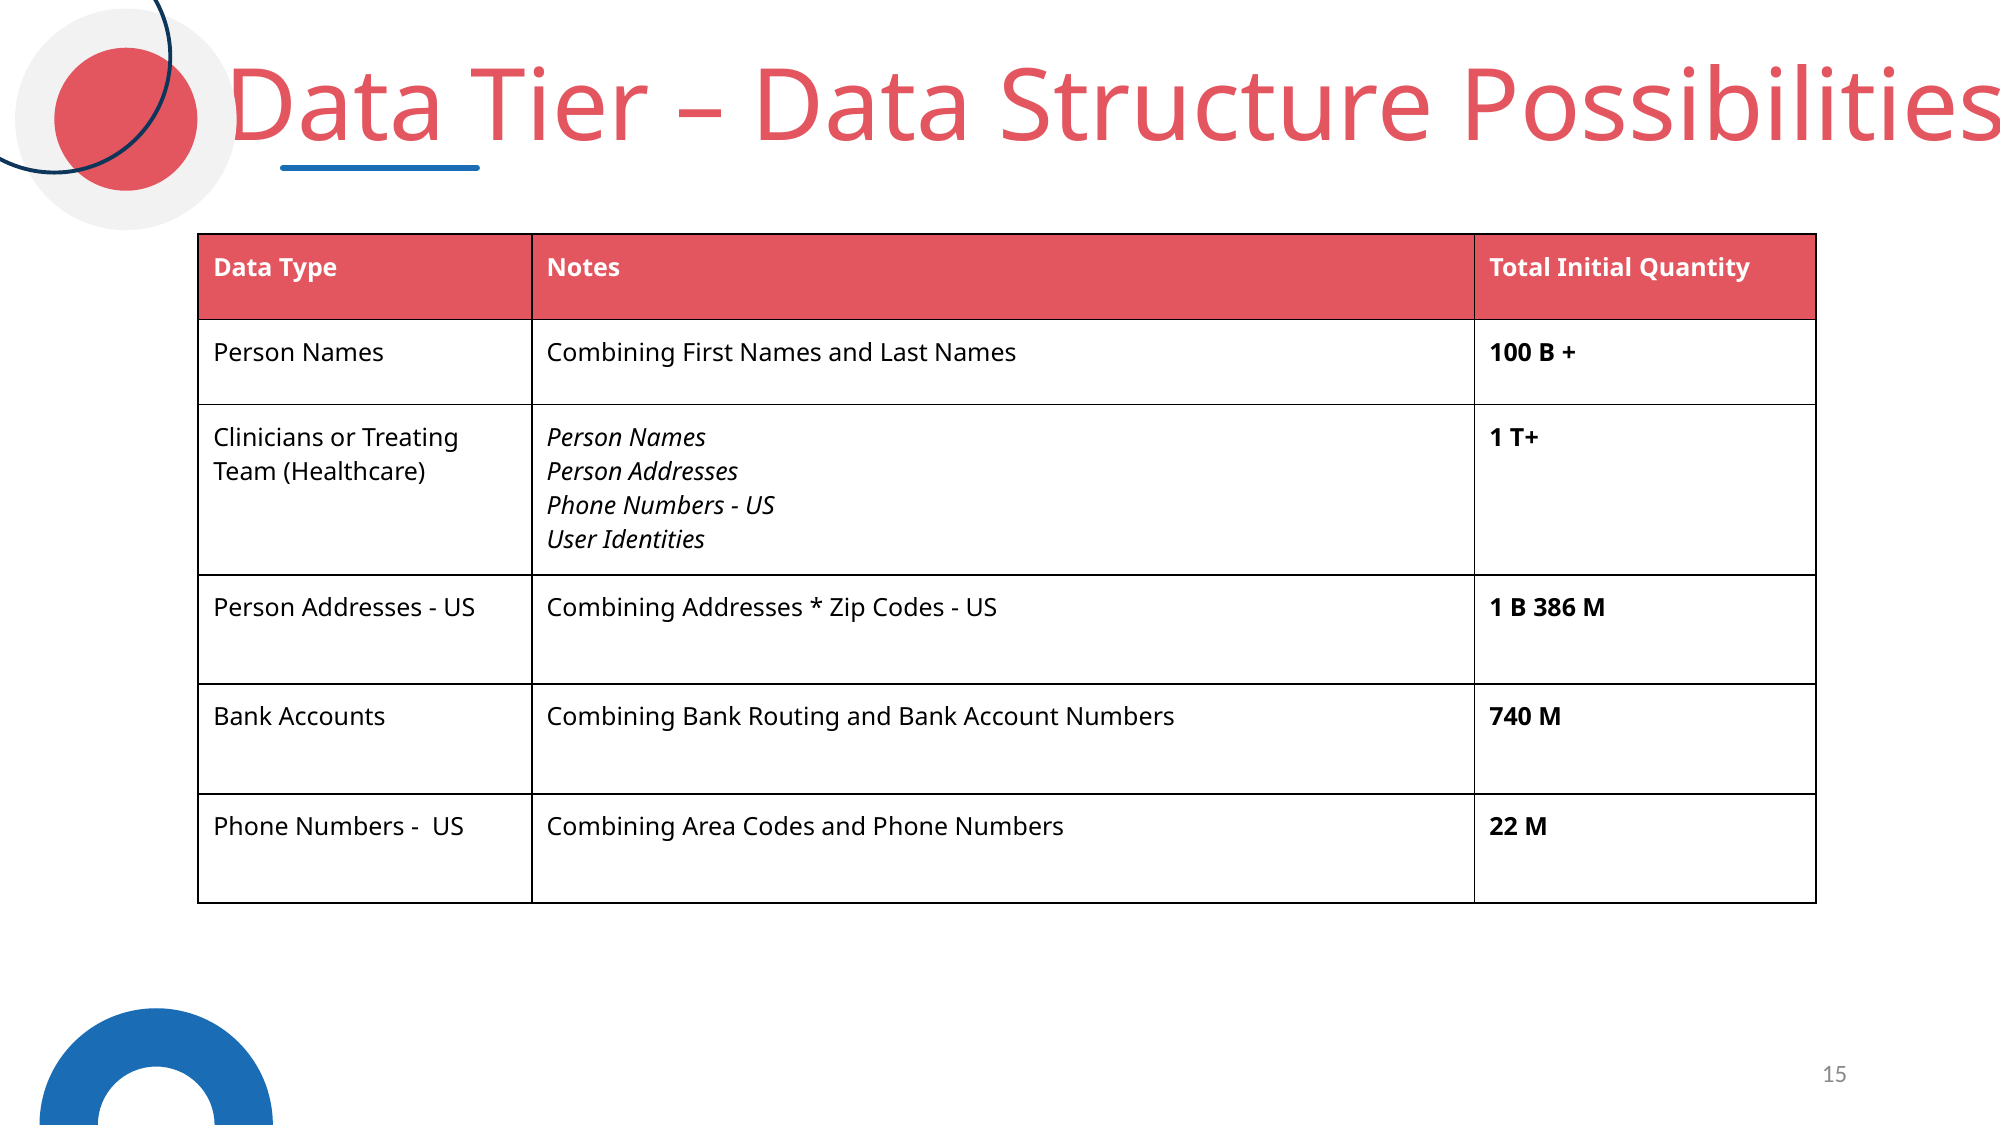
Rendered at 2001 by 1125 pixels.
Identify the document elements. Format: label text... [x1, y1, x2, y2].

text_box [248, 33, 1984, 170]
table_header Notes [533, 235, 1474, 319]
table_cell 1 B 386 M [1475, 576, 1815, 683]
table_cell Combining Area Codes and Phone Numbers [533, 795, 1474, 902]
table_cell 740 M [1475, 685, 1815, 793]
table_cell Person Names Person Addresses Phone Numbers - US User Identities [533, 405, 1474, 574]
table_header Total Initial Quantity [1475, 235, 1815, 319]
table_cell 22 M [1475, 795, 1815, 902]
table_header Data Type [199, 235, 531, 319]
text_box [38, 1007, 274, 1125]
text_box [0, 0, 237, 231]
slide_number 15 [1412, 1042, 1863, 1103]
table_cell Person Addresses - US [199, 576, 531, 683]
table_cell Clinicians or Treating Team (Healthcare) [199, 405, 531, 574]
table_cell Combining Addresses * Zip Codes - US [533, 576, 1474, 683]
table_cell 100 B + [1475, 320, 1815, 404]
table_cell Combining First Names and Last Names [533, 320, 1474, 404]
table_cell 1 T+ [1475, 405, 1815, 574]
table_cell Person Names [199, 320, 531, 404]
table_cell Phone Numbers - US [199, 795, 531, 902]
table_cell Combining Bank Routing and Bank Account Numbers [533, 685, 1474, 793]
table_cell Bank Accounts [199, 685, 531, 793]
